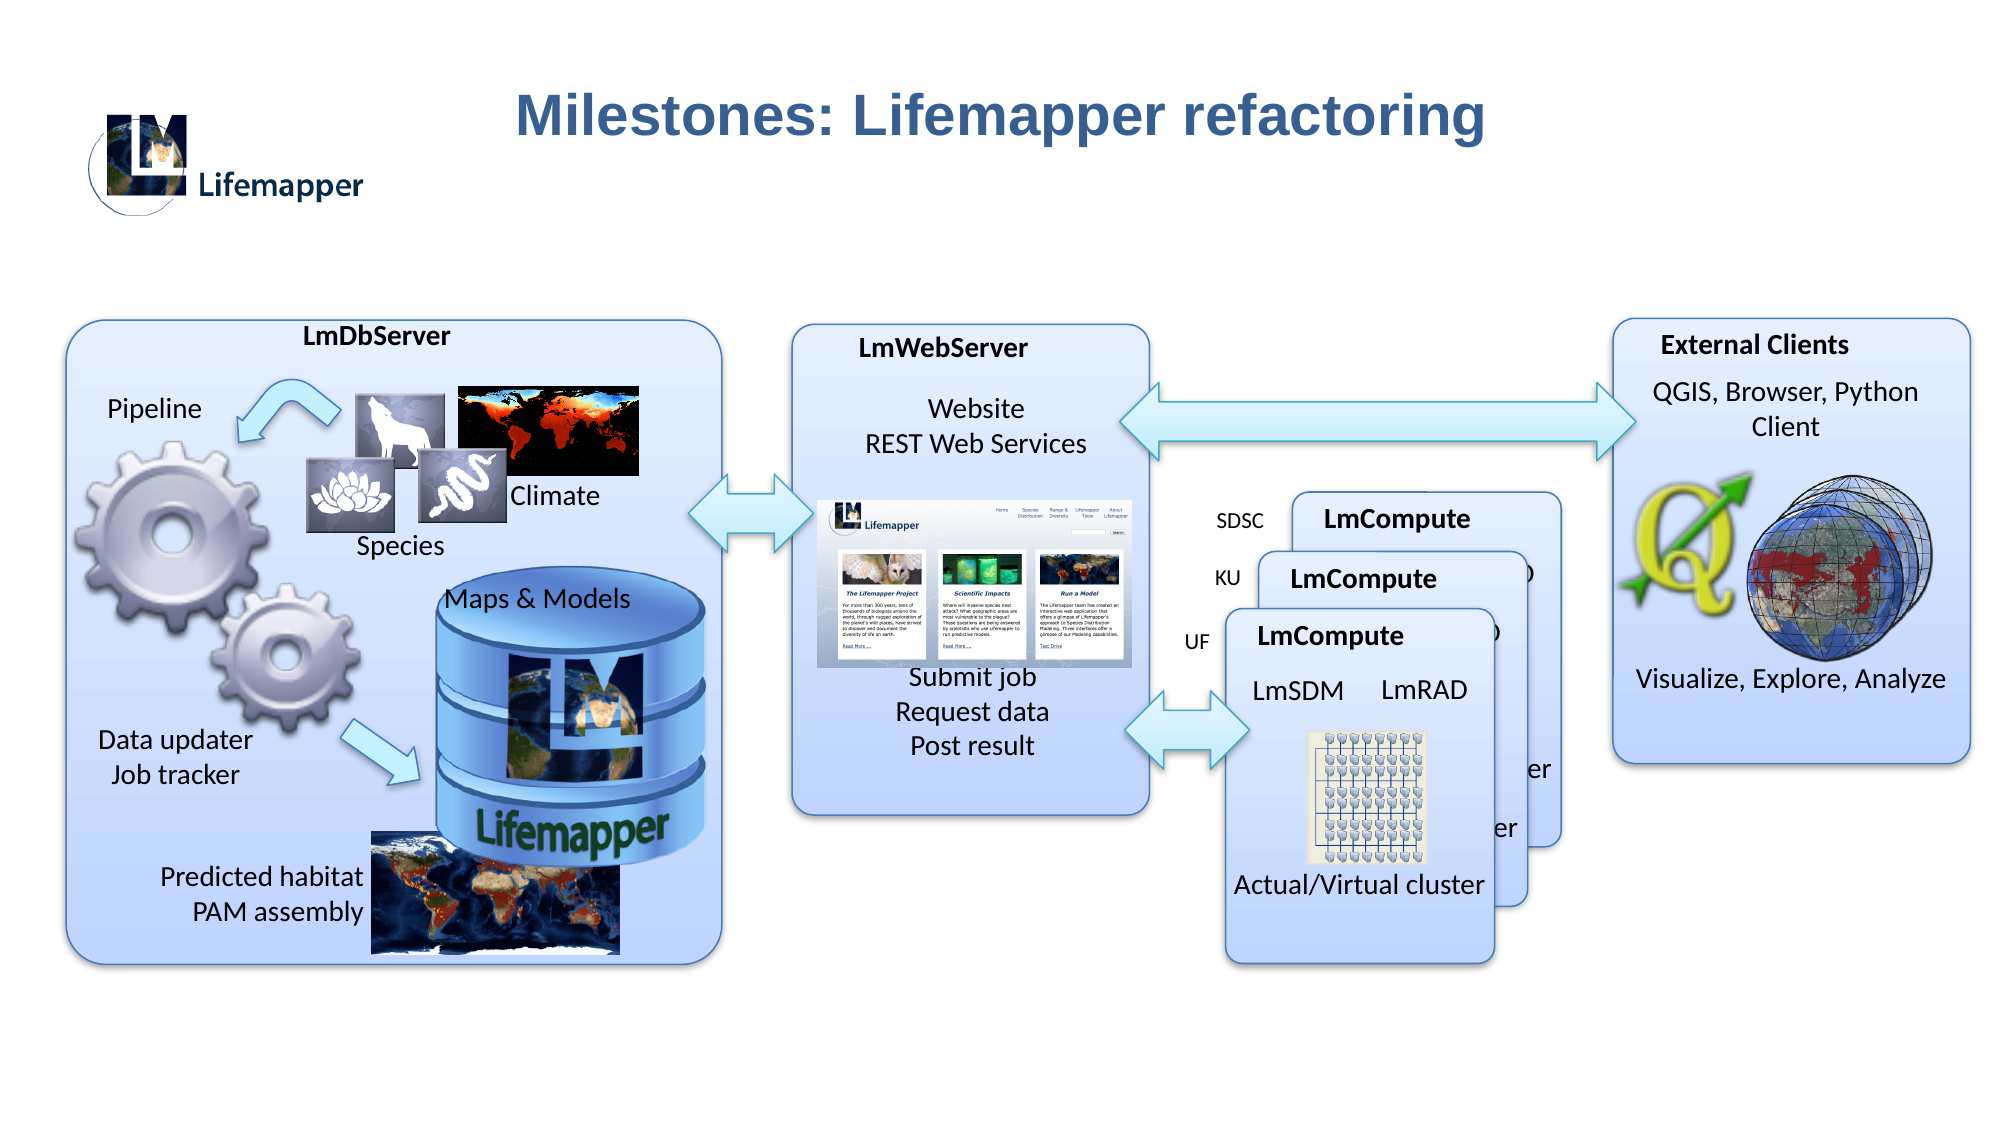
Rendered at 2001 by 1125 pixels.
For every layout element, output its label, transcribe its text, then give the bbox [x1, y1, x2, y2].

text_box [29, 308, 1971, 965]
title Milestones: Lifemapper refactoring [102, 17, 1903, 206]
picture [88, 113, 364, 216]
